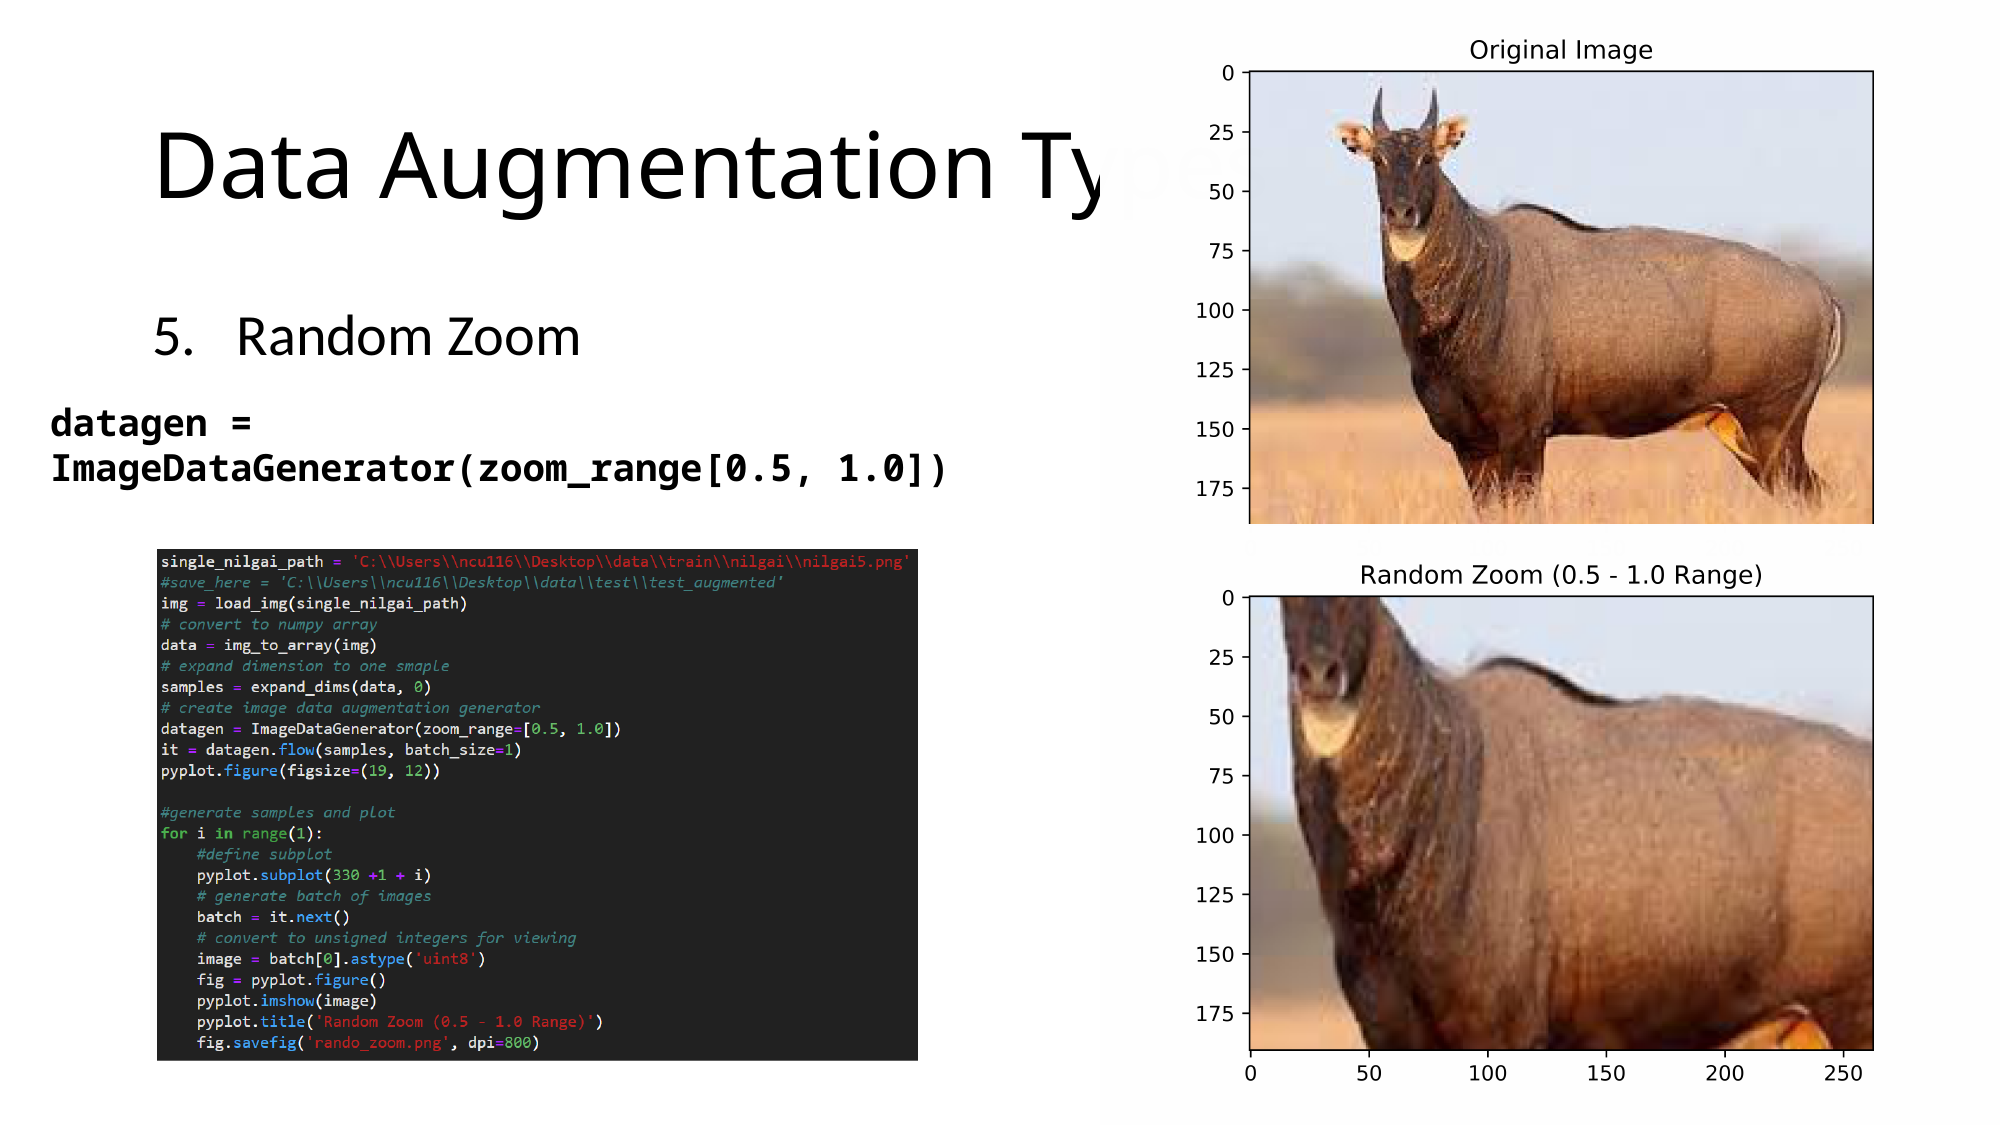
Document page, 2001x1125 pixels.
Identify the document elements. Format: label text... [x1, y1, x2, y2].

text_box datagen = ImageDataGenerator(zoom_range[0.5, 1.0]) [35, 391, 1053, 497]
picture [157, 549, 918, 1061]
title Data Augmentation Types [137, 59, 1099, 278]
picture [1099, 0, 2000, 1125]
list 5. Random Zoom [137, 297, 1071, 1012]
